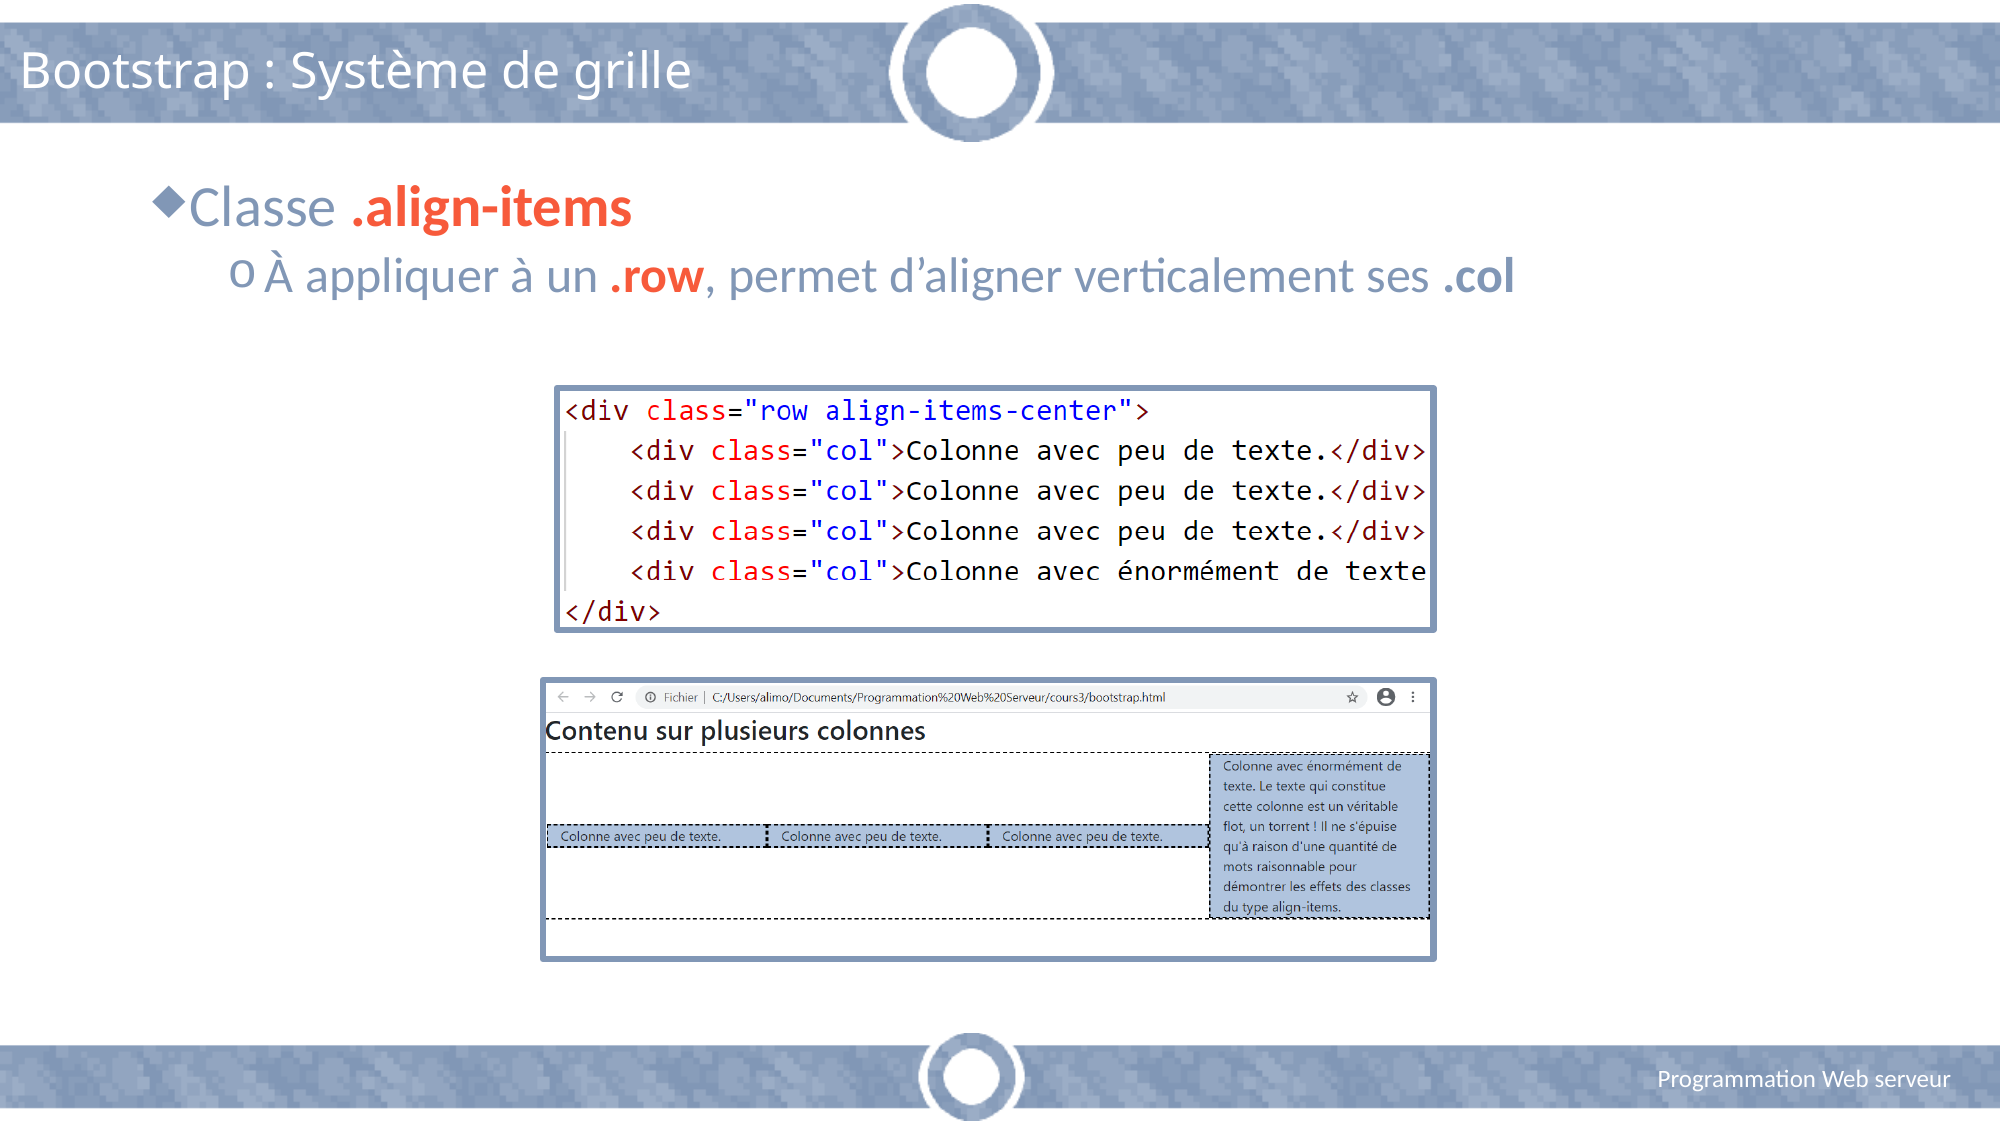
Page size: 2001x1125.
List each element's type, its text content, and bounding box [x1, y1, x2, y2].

picture [545, 683, 1431, 957]
picture [0, 4, 2000, 142]
picture [0, 1033, 2000, 1121]
title Bootstrap : Système de grille [4, 22, 884, 123]
picture [559, 391, 1431, 627]
list Classe .align-items À appliquer à un .row, permet d’aligner verticalement ses .col [137, 168, 1863, 1014]
